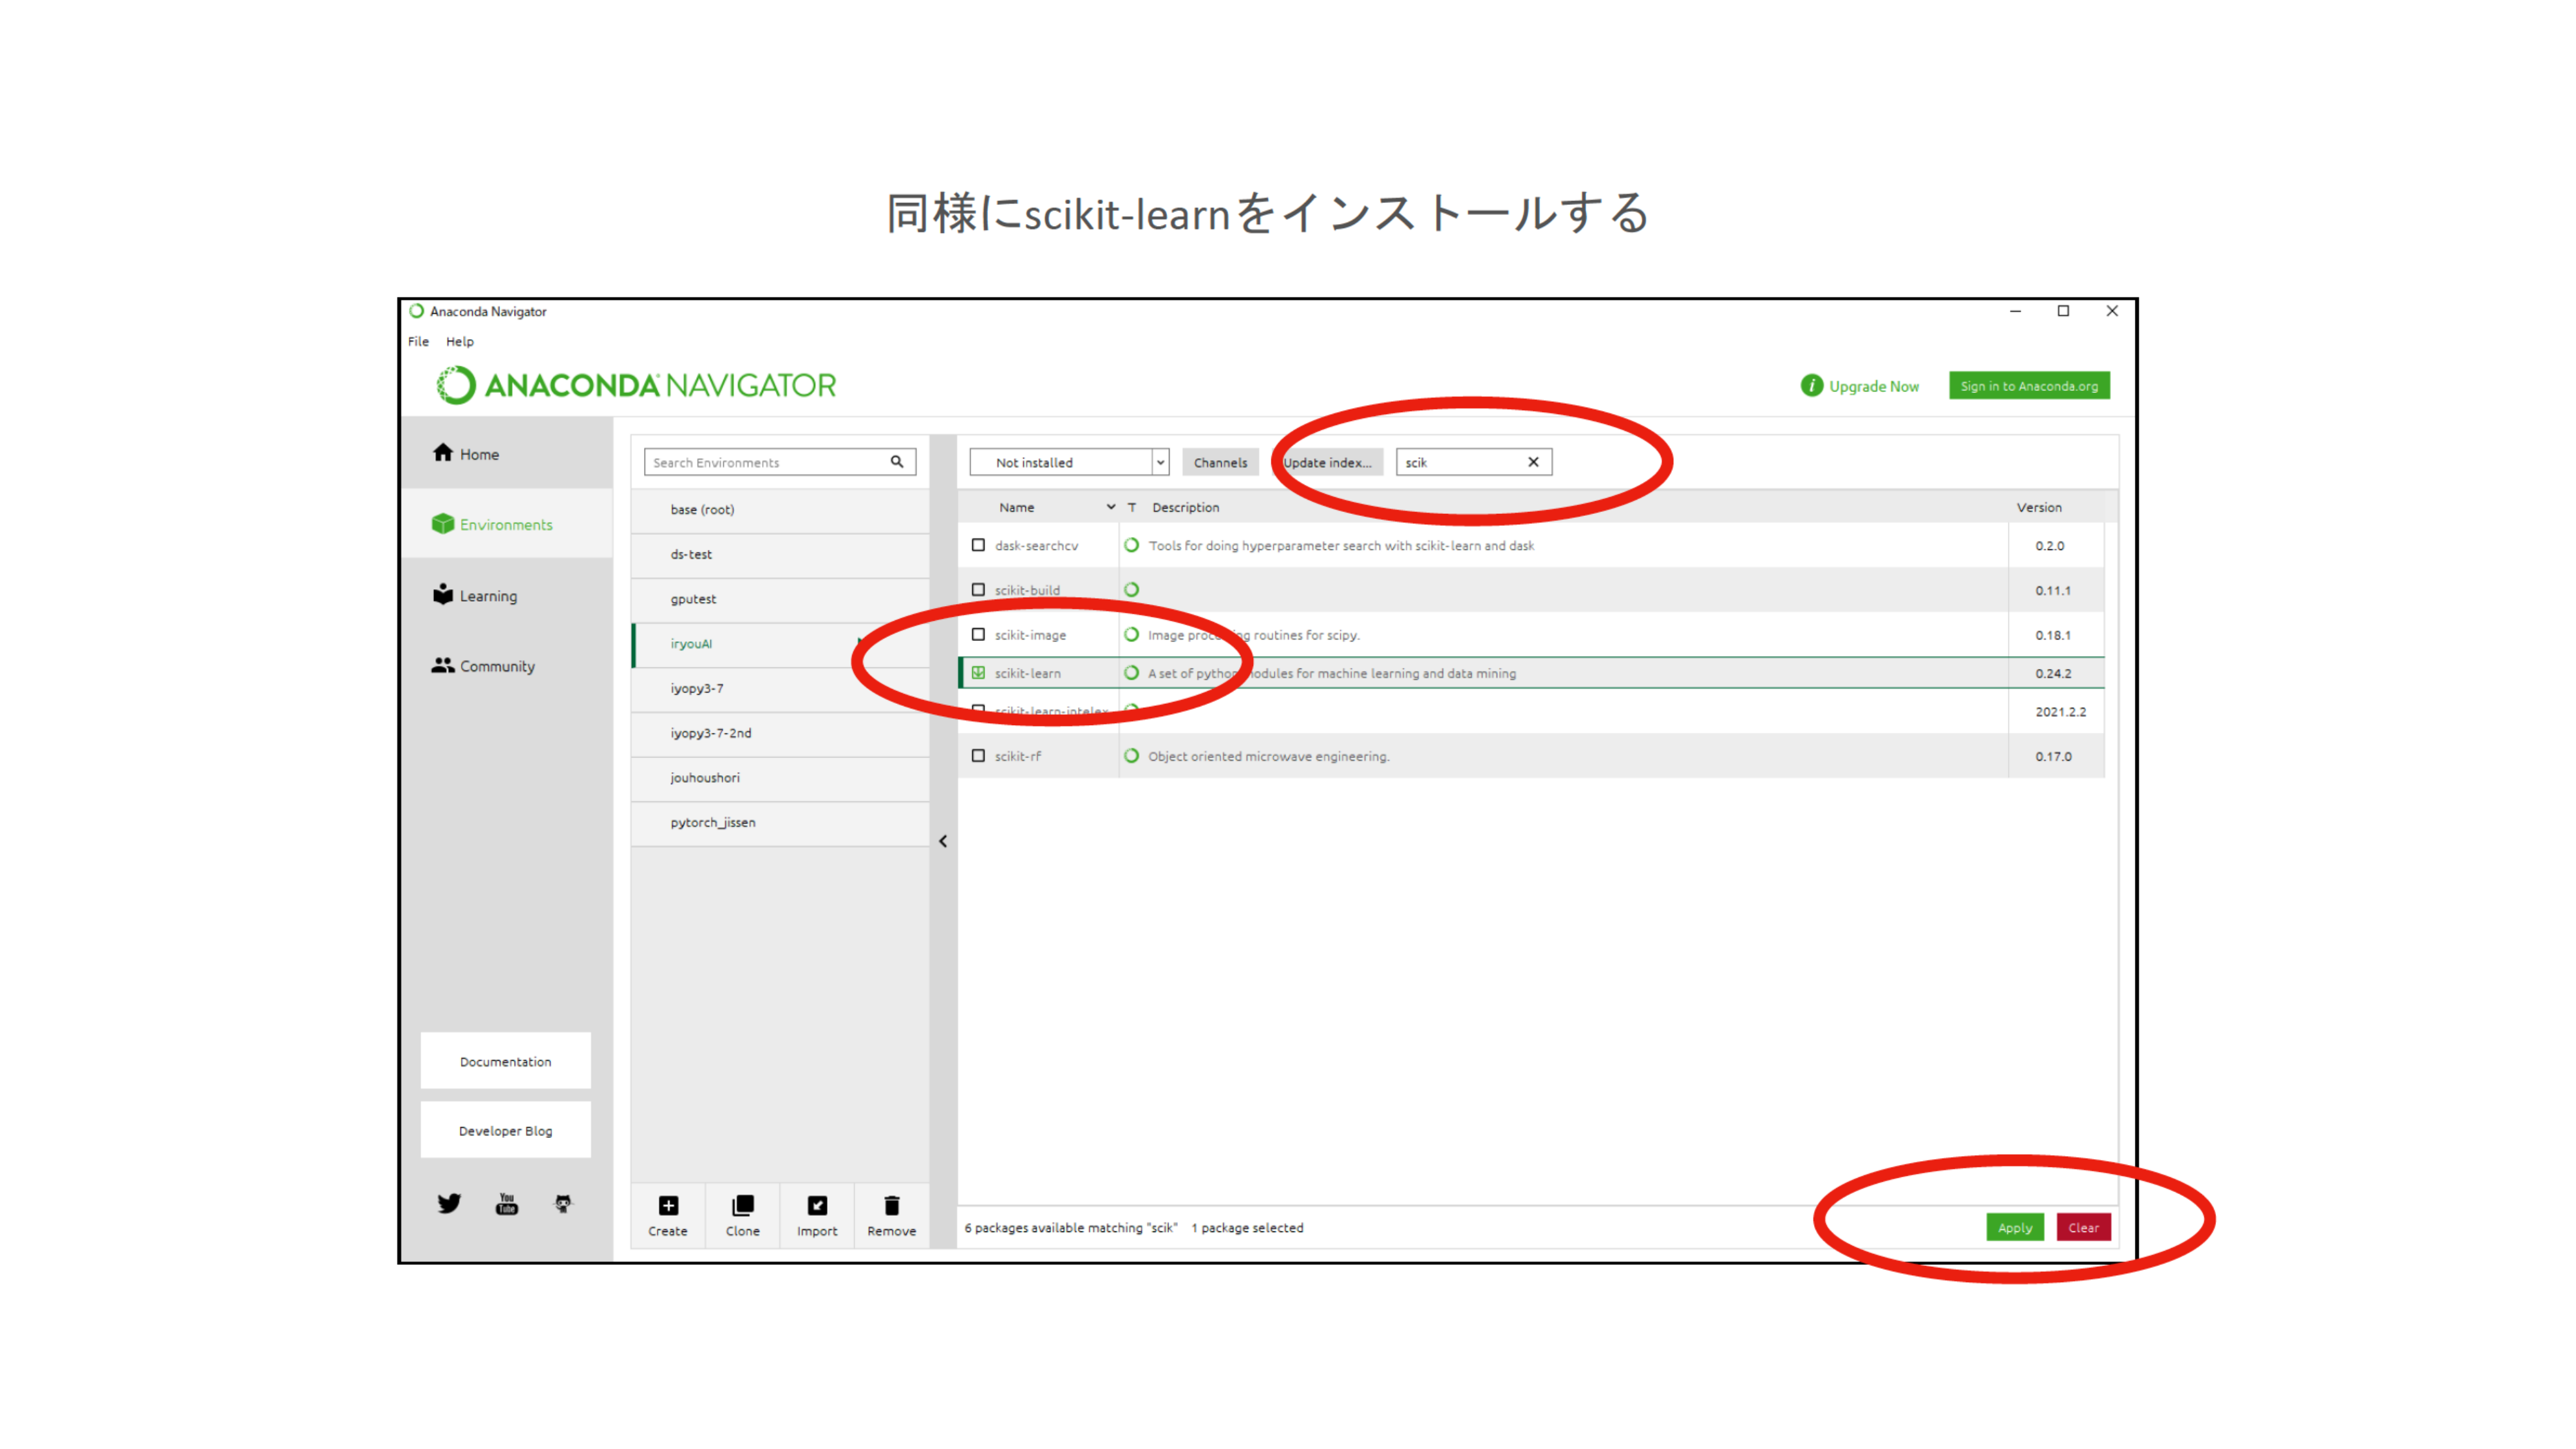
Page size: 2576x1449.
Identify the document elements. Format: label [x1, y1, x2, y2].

picture [339, 132, 2237, 1317]
